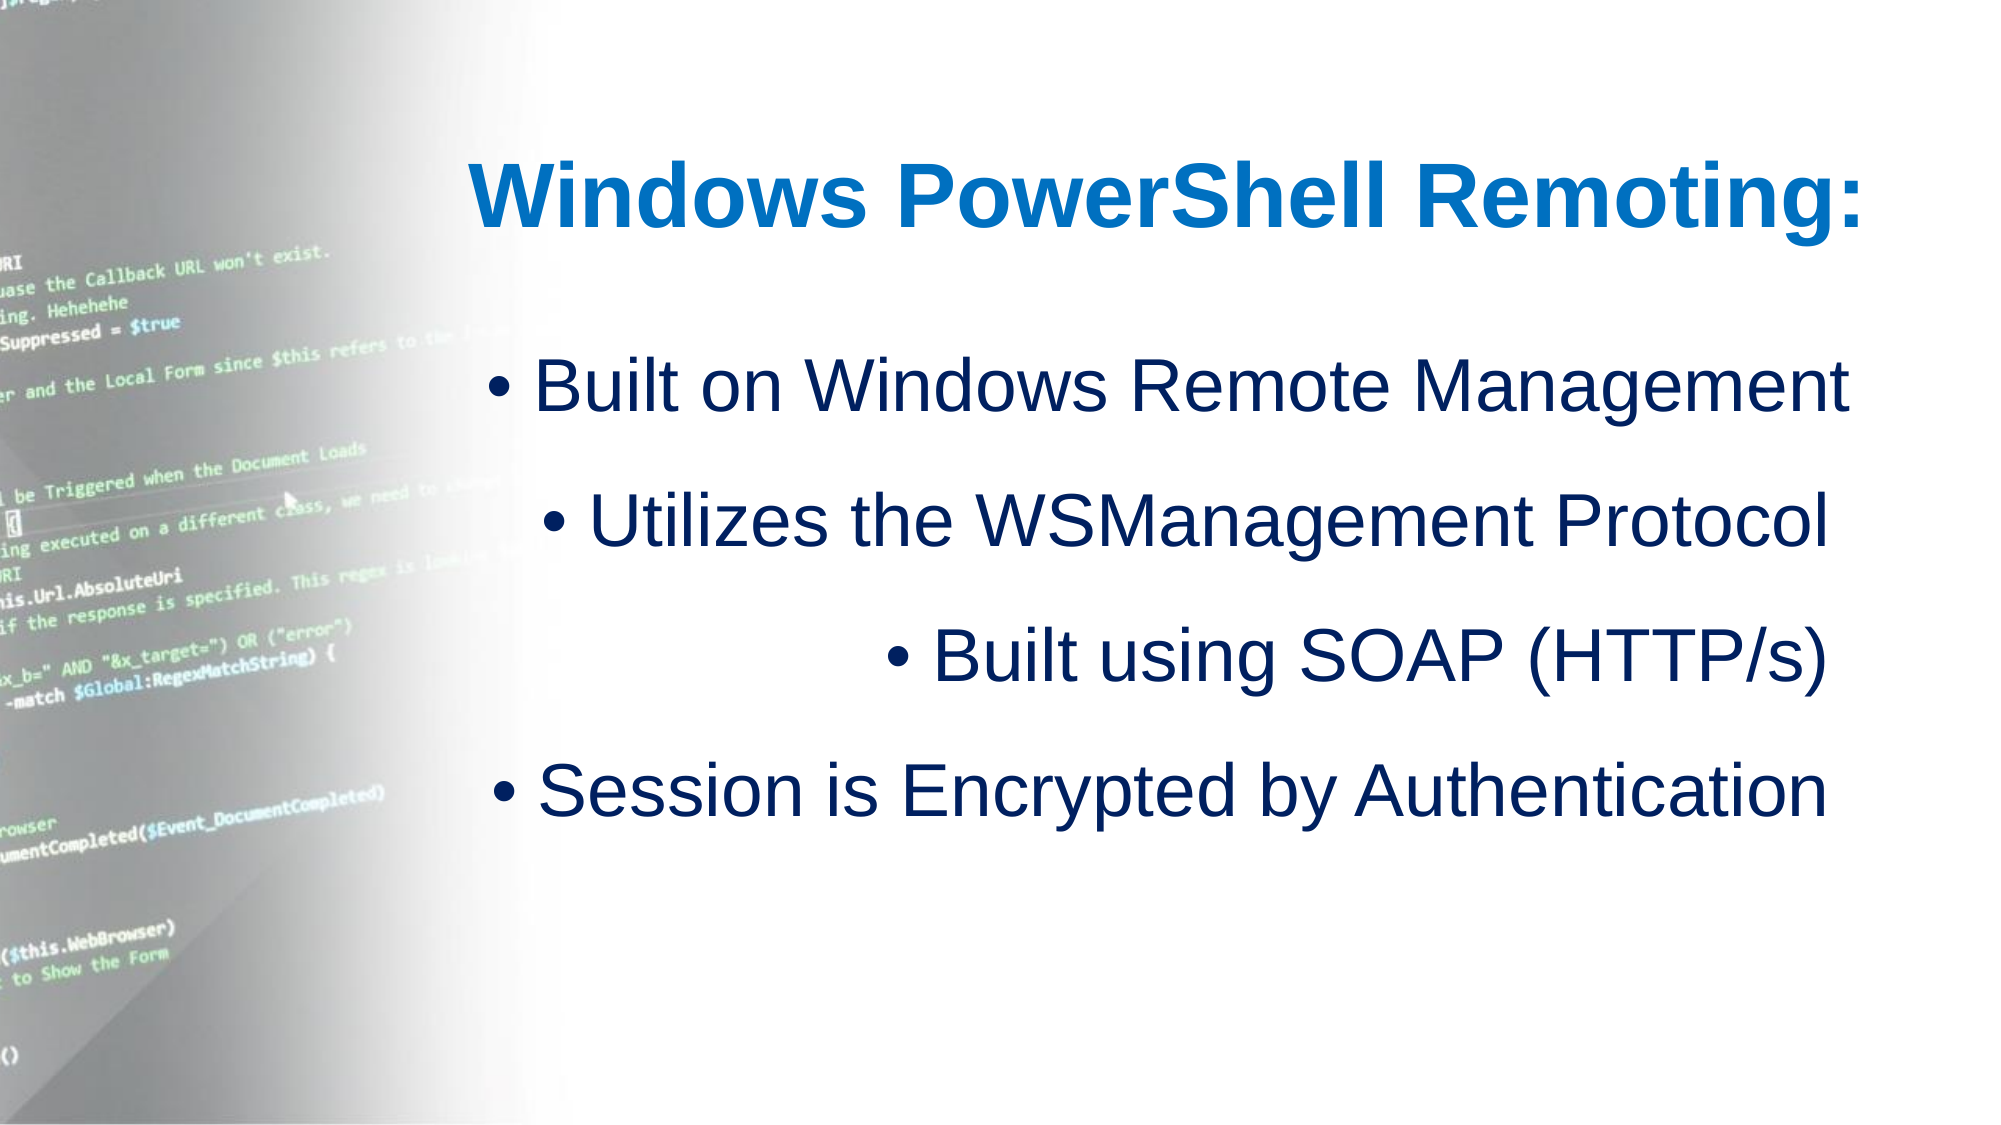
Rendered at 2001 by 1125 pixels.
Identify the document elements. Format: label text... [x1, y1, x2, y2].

picture [0, 0, 1610, 1125]
text_box • Built on Windows Remote Management • Utilizes the WSManagement Protocol • Built using SOAP (HTTP/s) • Session is Encrypted by Authentication [1610, 284, 1867, 1061]
text_box Windows PowerShell Remoting: [1610, 141, 1884, 359]
